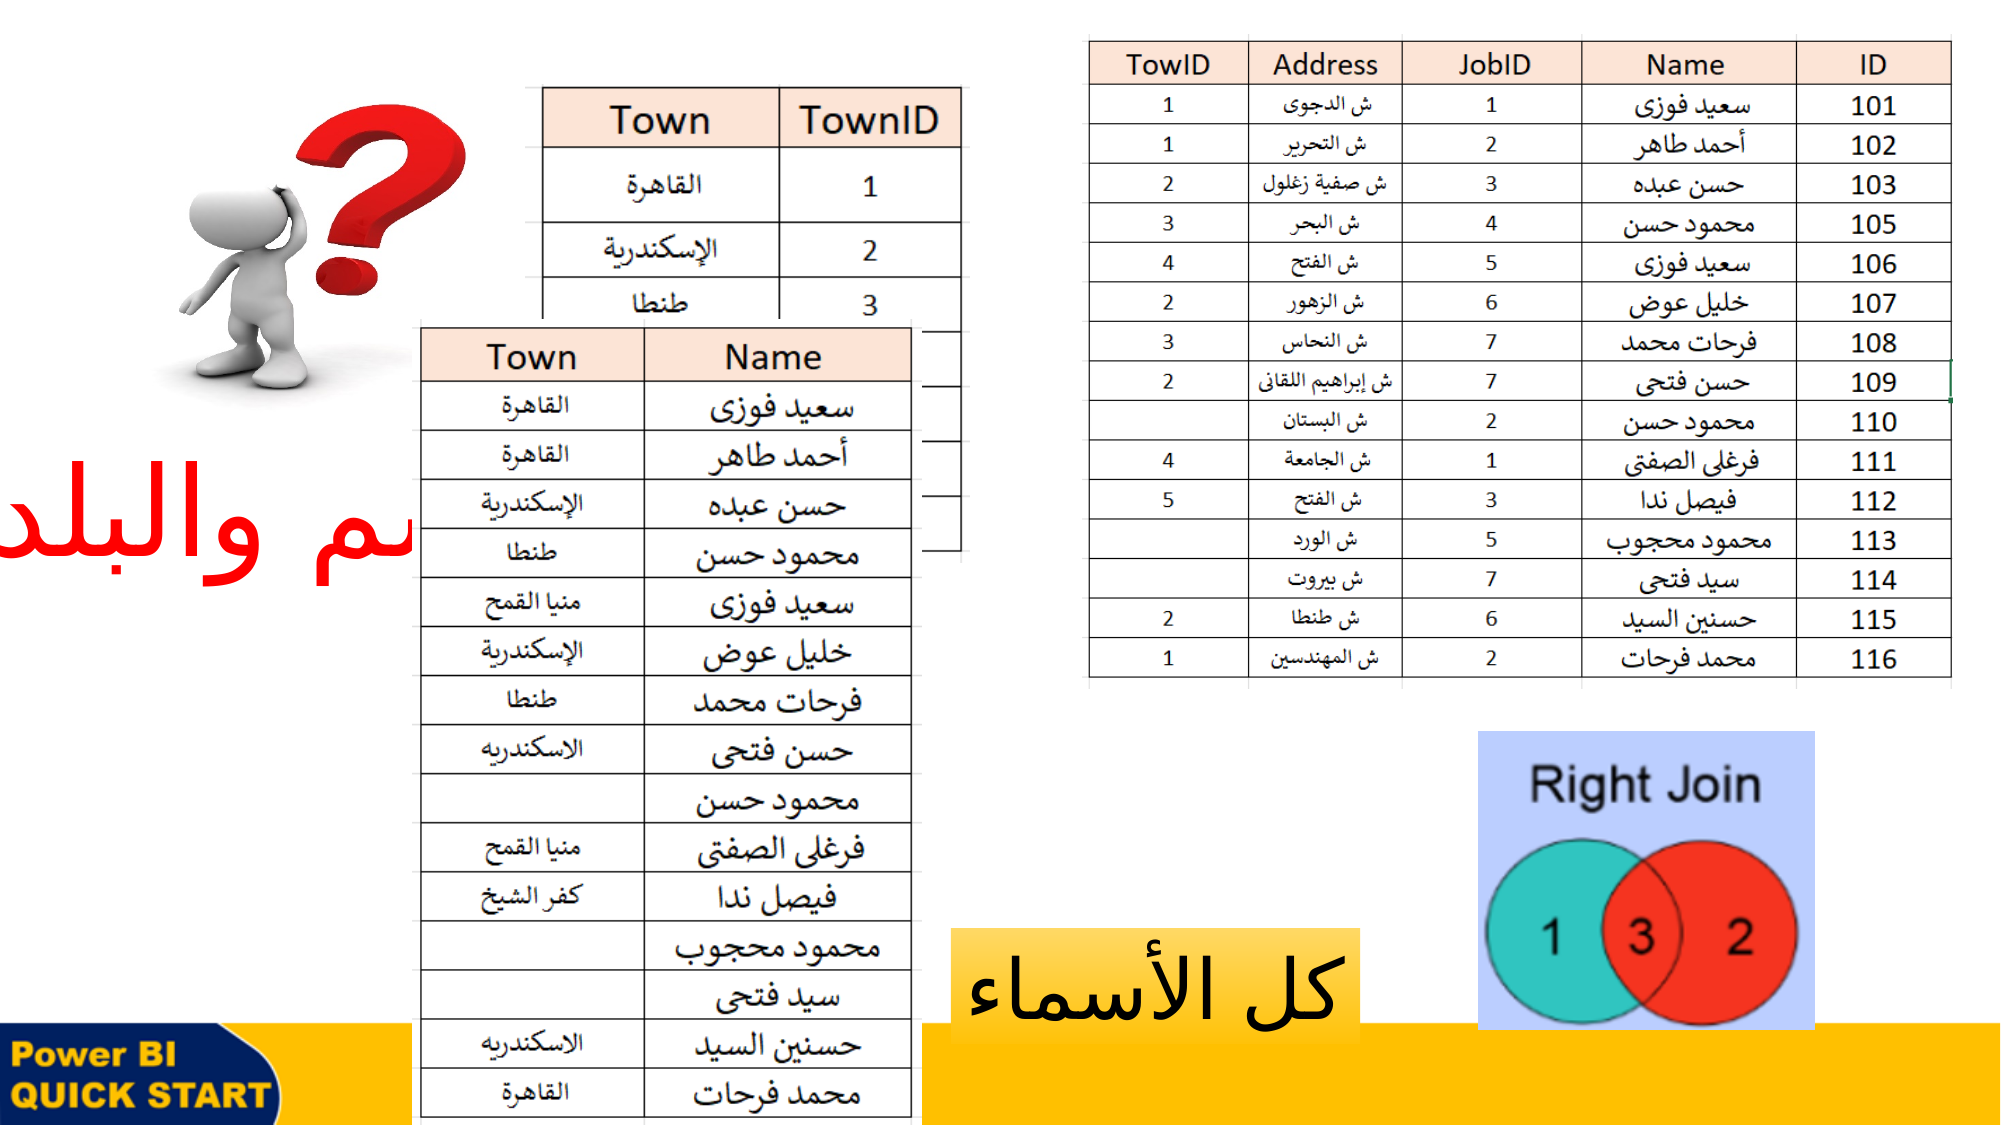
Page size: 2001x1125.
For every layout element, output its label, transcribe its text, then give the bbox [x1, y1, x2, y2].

text_box كل الأسماء [950, 928, 1361, 1044]
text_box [97, 68, 500, 591]
picture [0, 0, 2001, 1125]
